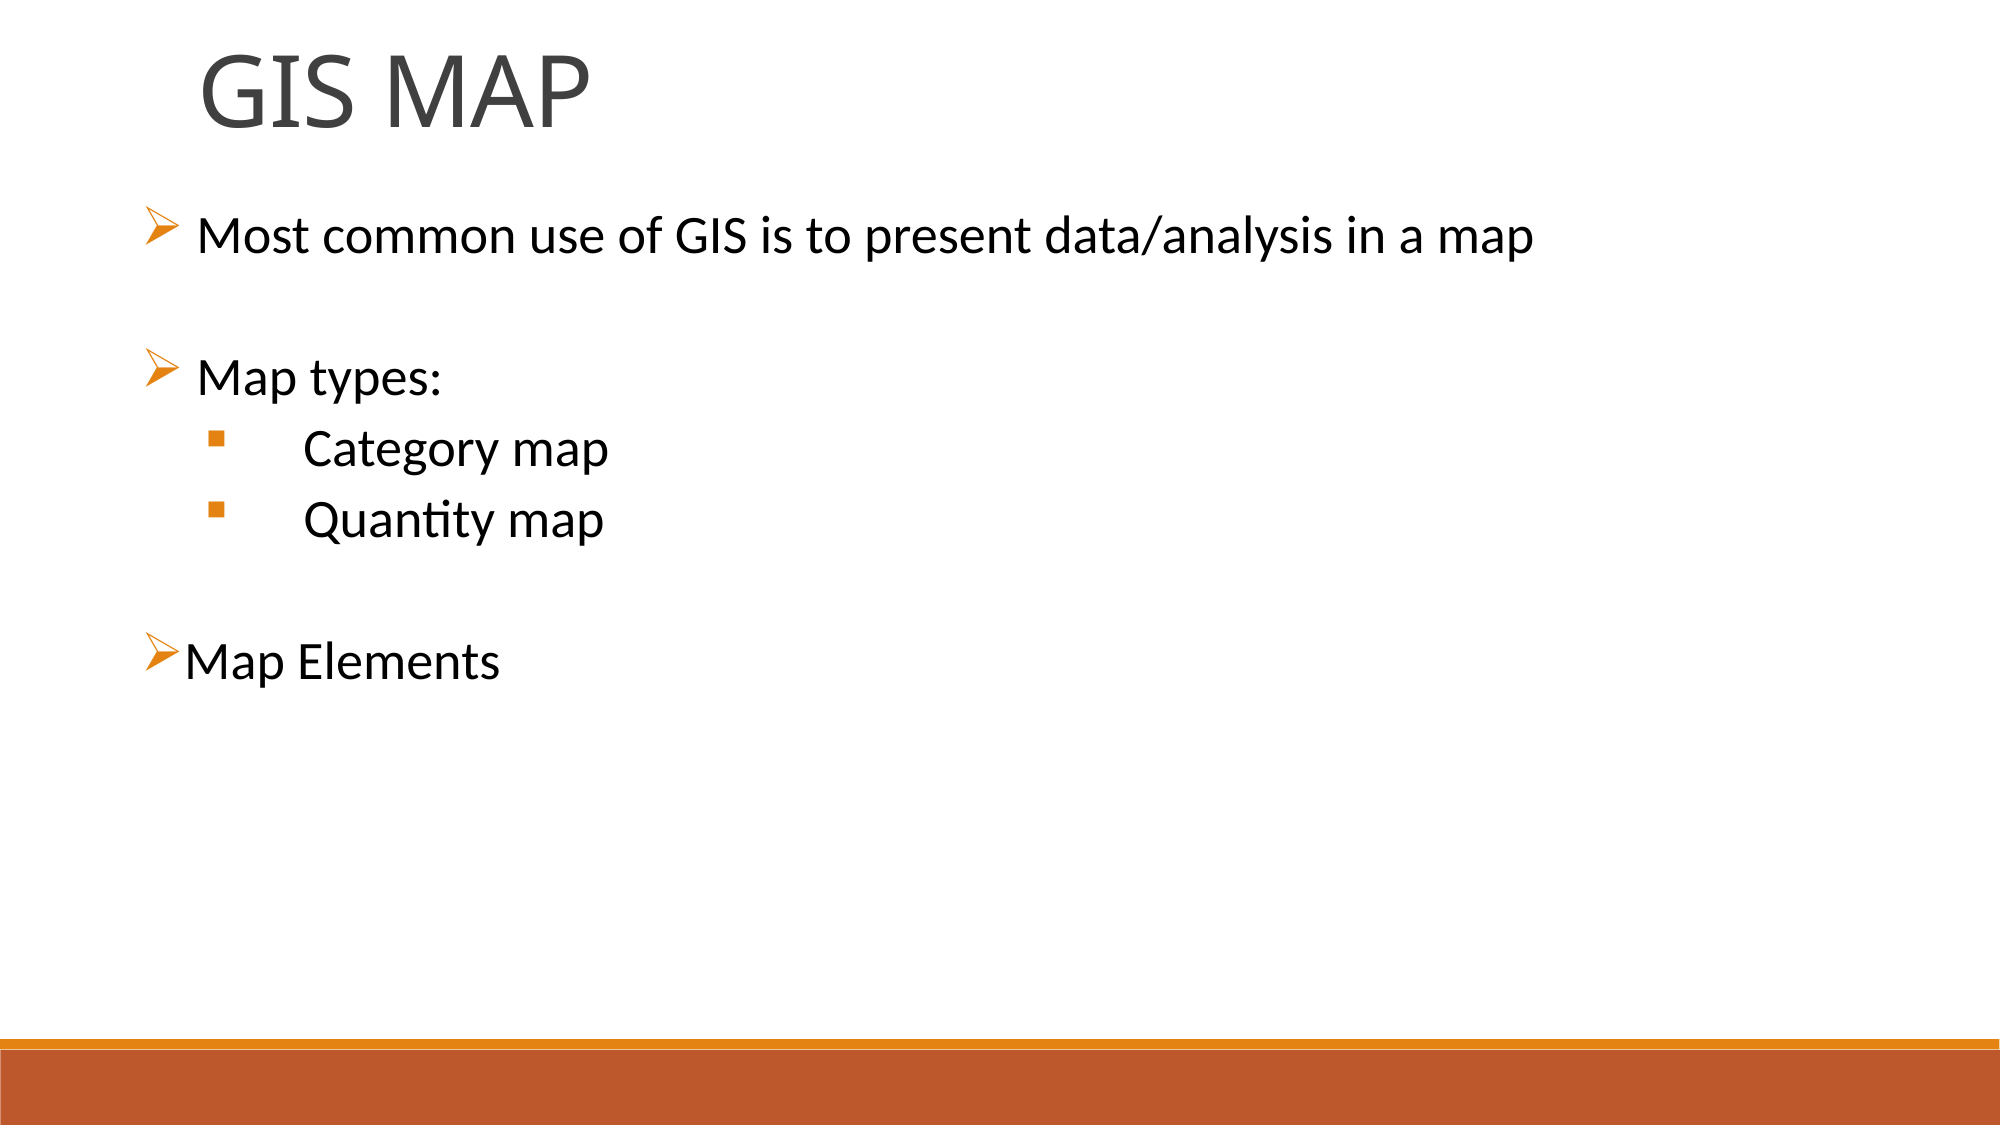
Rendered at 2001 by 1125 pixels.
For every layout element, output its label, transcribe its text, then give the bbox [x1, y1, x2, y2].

text_box Most common use of GIS is to present data/analysis in a map Map types: Category map Quantity map Map Elements [126, 199, 1866, 1125]
text_box GIS MAP [182, 38, 1833, 199]
